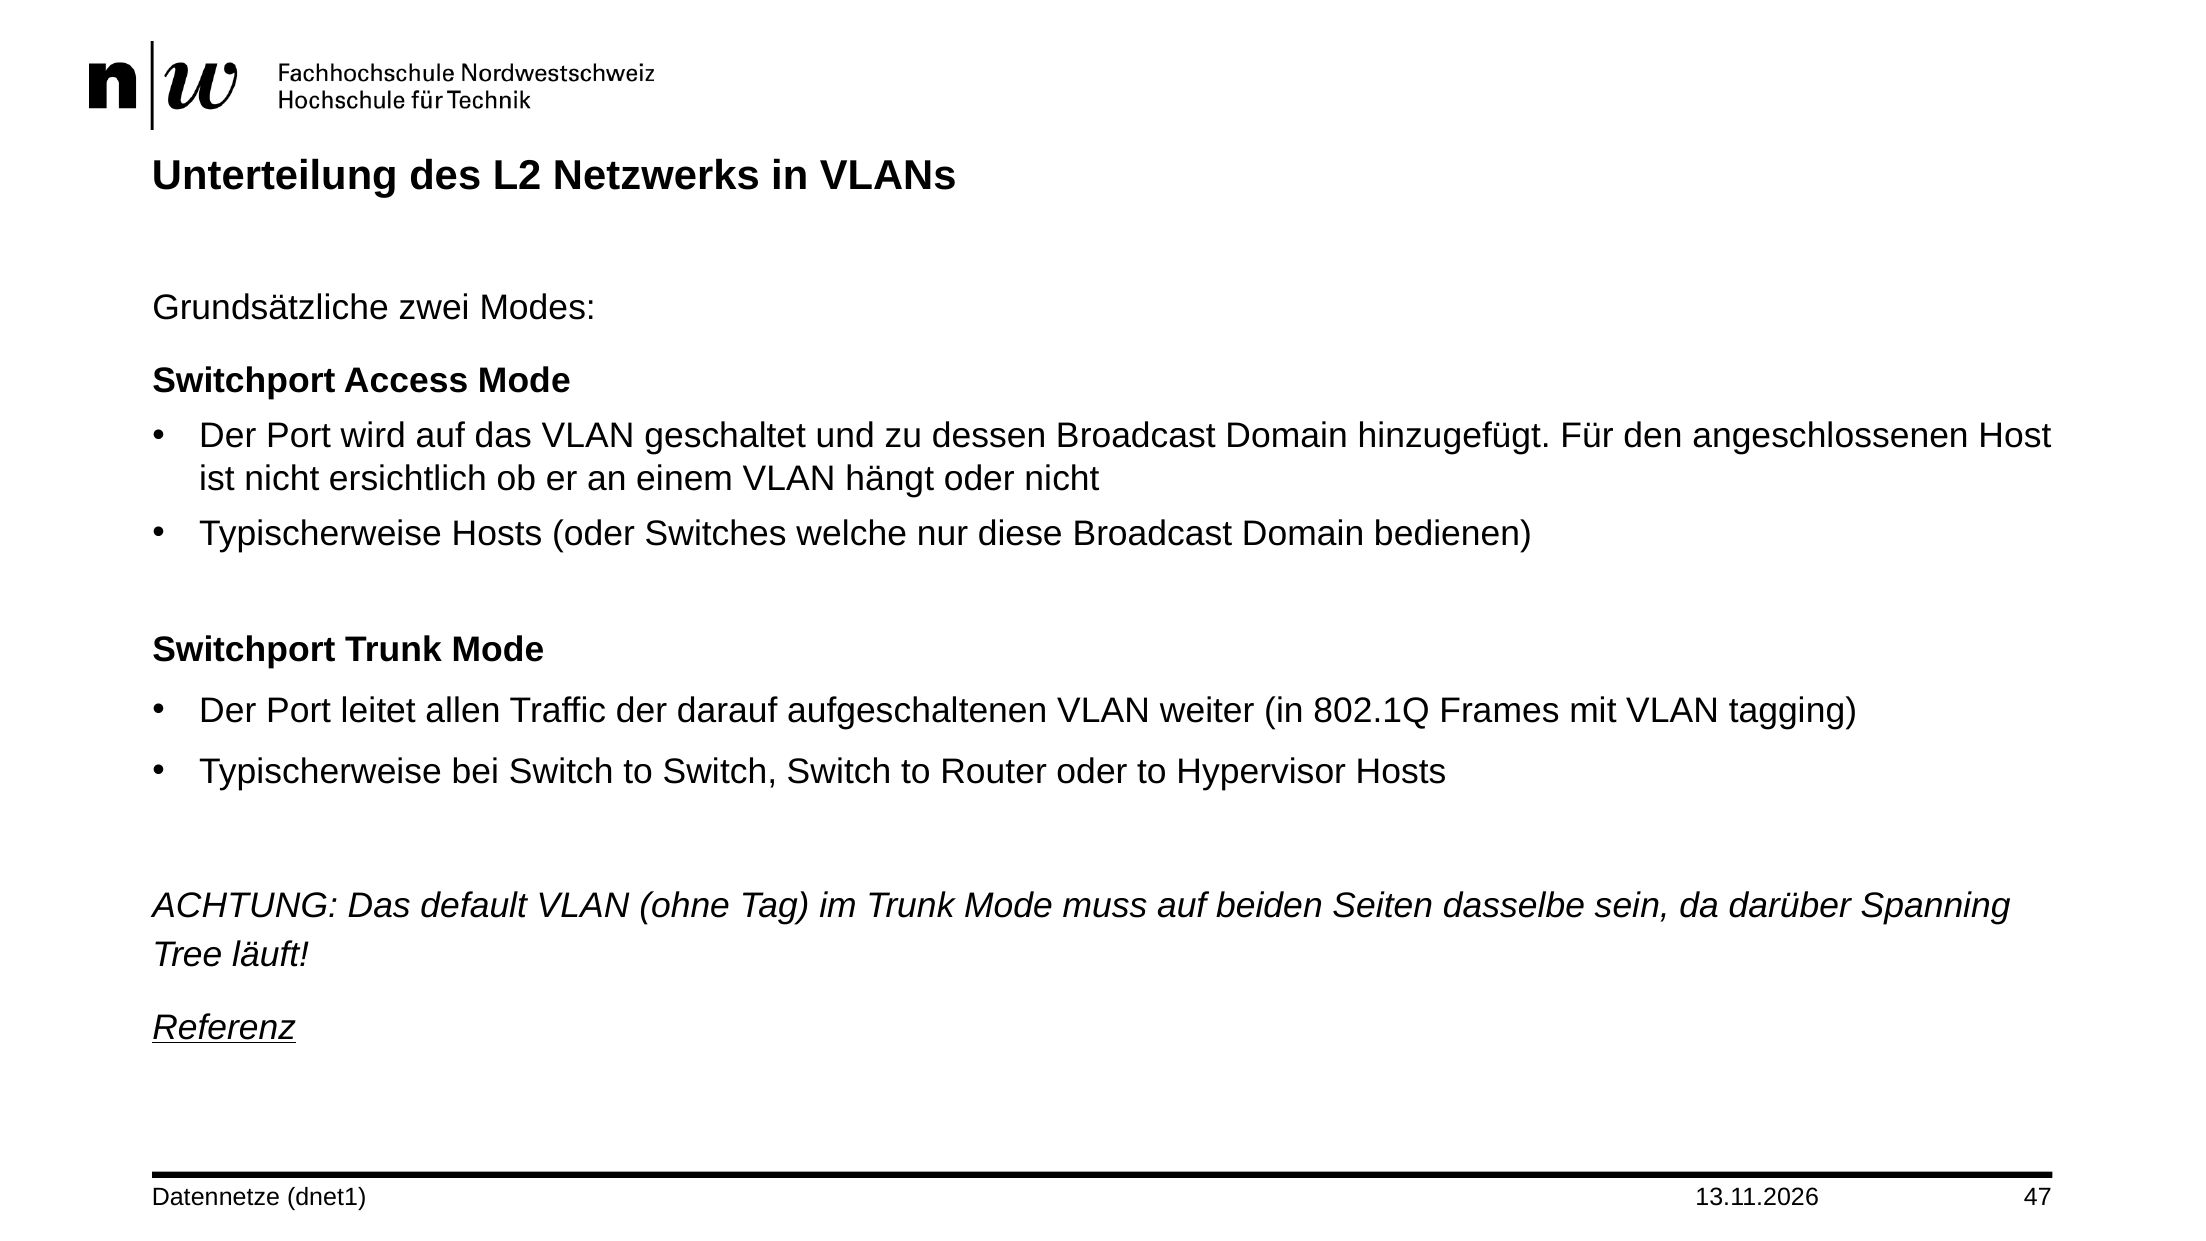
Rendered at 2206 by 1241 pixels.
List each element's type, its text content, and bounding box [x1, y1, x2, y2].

list Grundsätzliche zwei Modes: Switchport Access Mode Der Port wird auf das VLAN geschaltet und zu dessen Broadcast Domain hinzugefügt. Für den angeschlossenen Host ist nicht ersichtlich ob er an einem VLAN hängt oder nicht Typischerweise Hosts (oder Switches welche nur diese Broadcast Domain bedienen) Switchport Trunk Mode Der Port leitet allen Traffic der darauf aufgeschaltenen VLAN weiter (in 802.1Q Frames mit VLAN tagging) Typischerweise bei Switch to Switch, Switch to Router oder to Hypervisor Hosts ACHTUNG: Das default VLAN (ohne Tag) im Trunk Mode muss auf beiden Seiten dasselbe sein, da darüber Spanning Tree läuft! Referenz [152, 277, 2074, 1093]
picture [89, 41, 654, 130]
slide_number 47 [1873, 1180, 2052, 1211]
title Unterteilung des L2 Netzwerks in VLANs [151, 147, 2052, 207]
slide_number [1696, 1180, 1873, 1211]
footer Datennetze (dnet1) [151, 1180, 1696, 1211]
